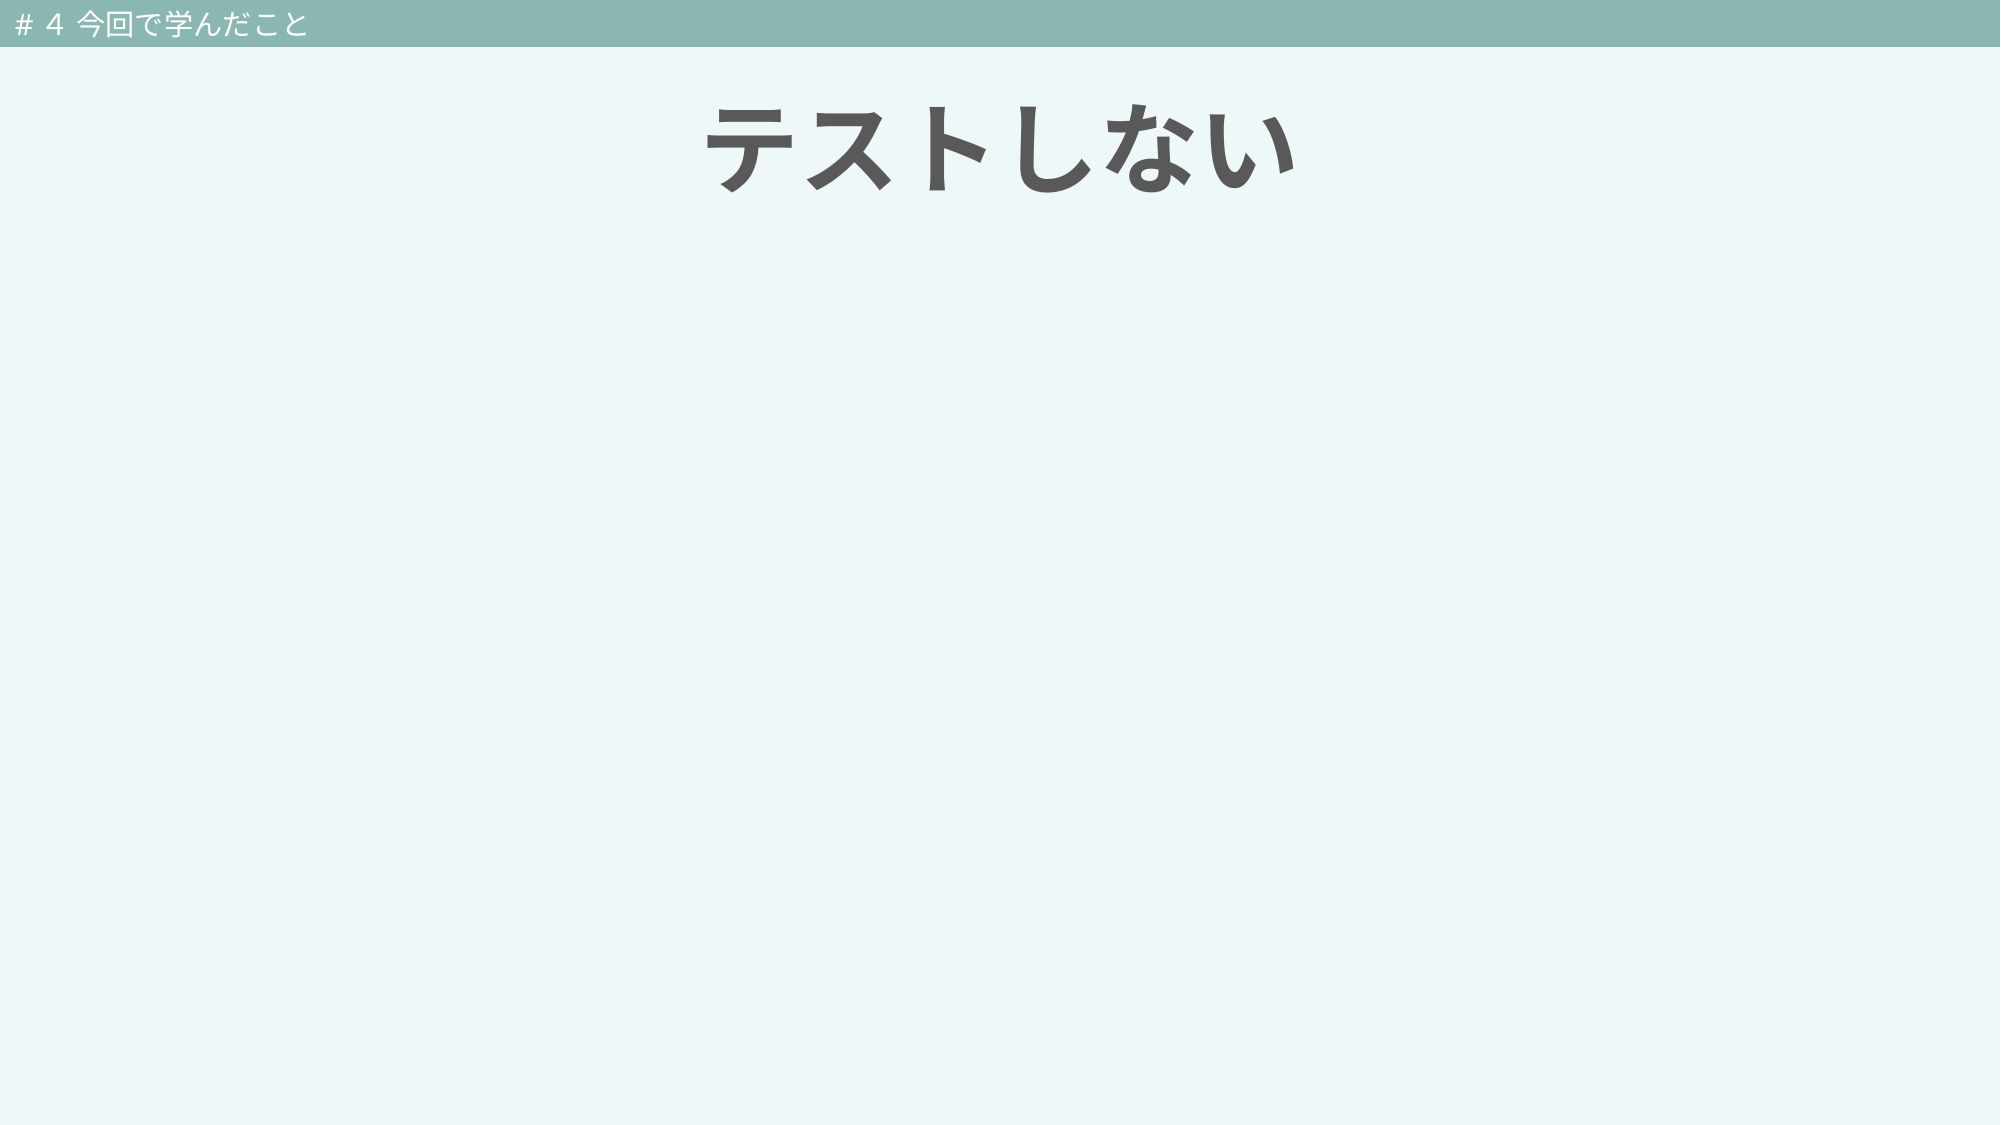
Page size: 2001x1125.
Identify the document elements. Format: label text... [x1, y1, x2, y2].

text_box テストしない [99, 48, 1901, 264]
text_box #４ 今回で学んだこと [0, 0, 2000, 48]
